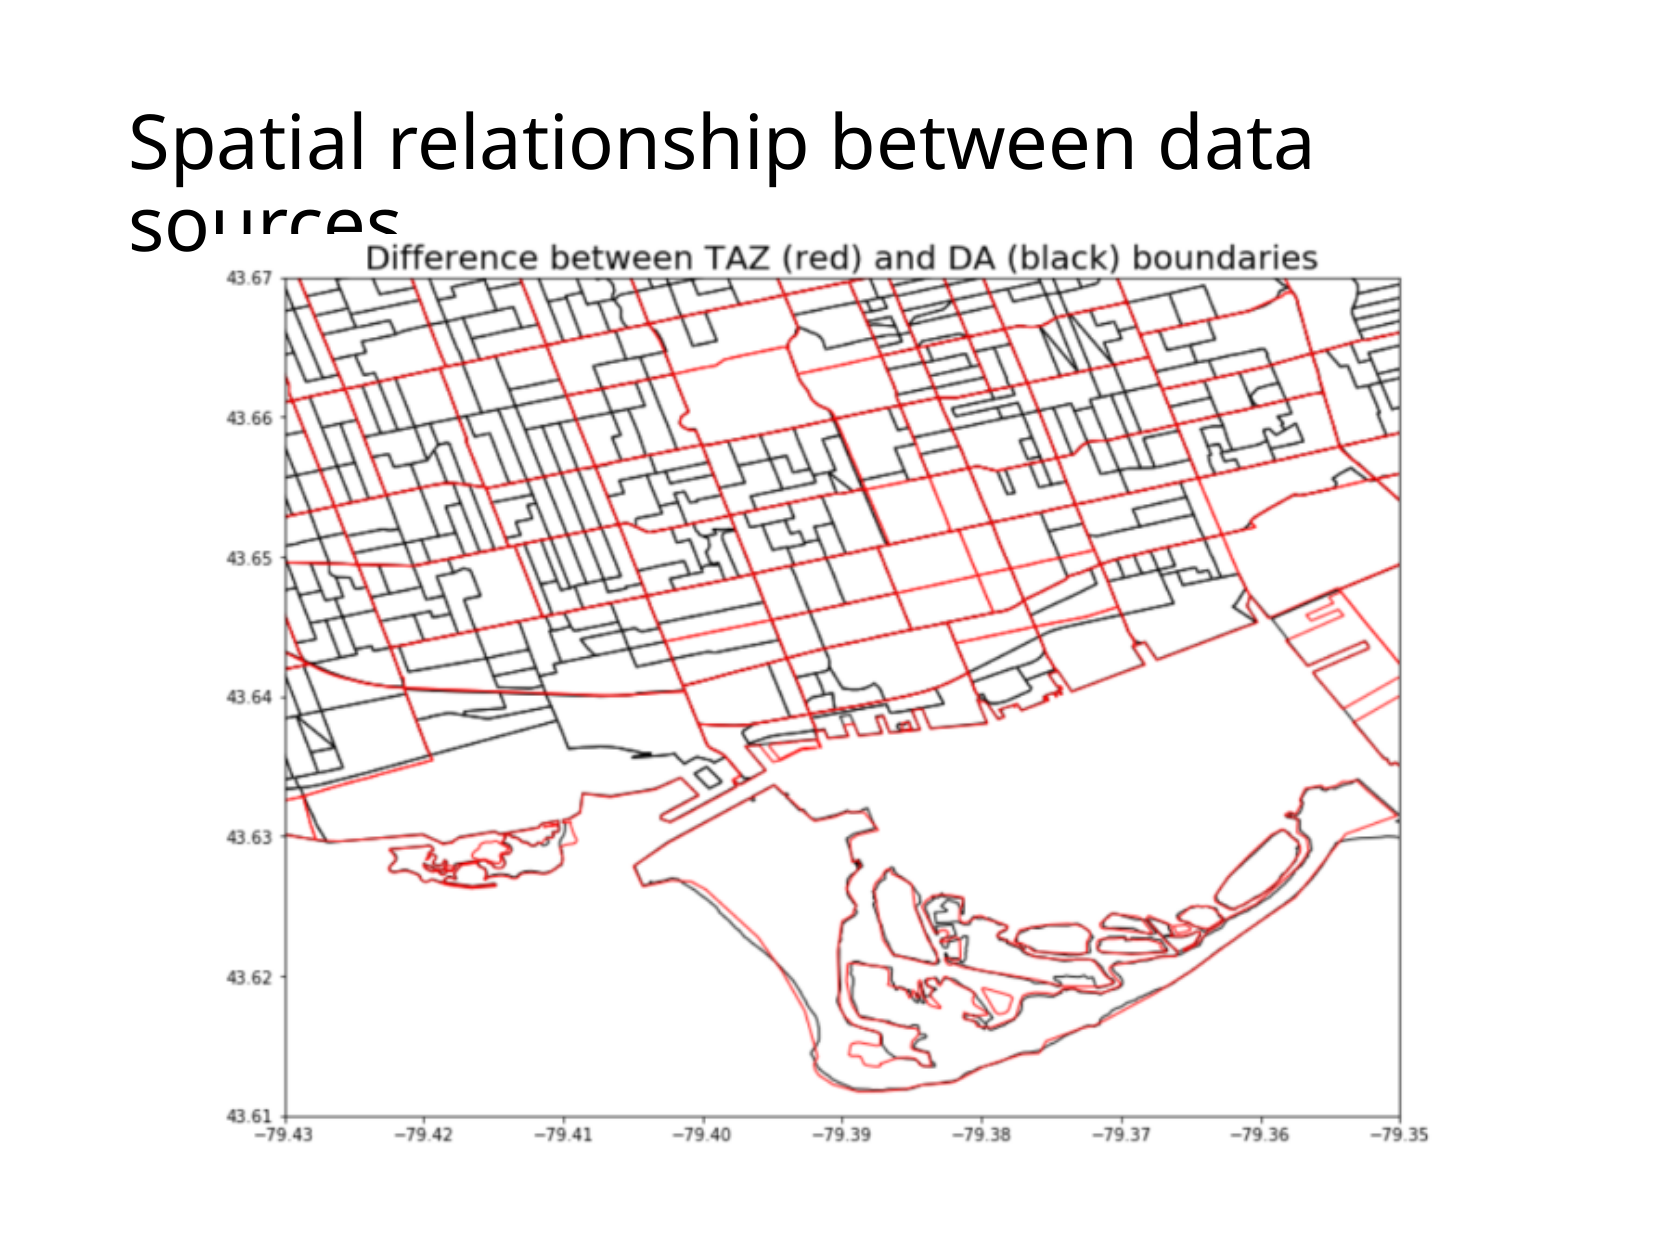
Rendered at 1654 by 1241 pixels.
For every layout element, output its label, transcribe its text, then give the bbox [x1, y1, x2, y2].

picture [214, 234, 1439, 1158]
title Spatial relationship between data sources [113, 66, 1540, 306]
